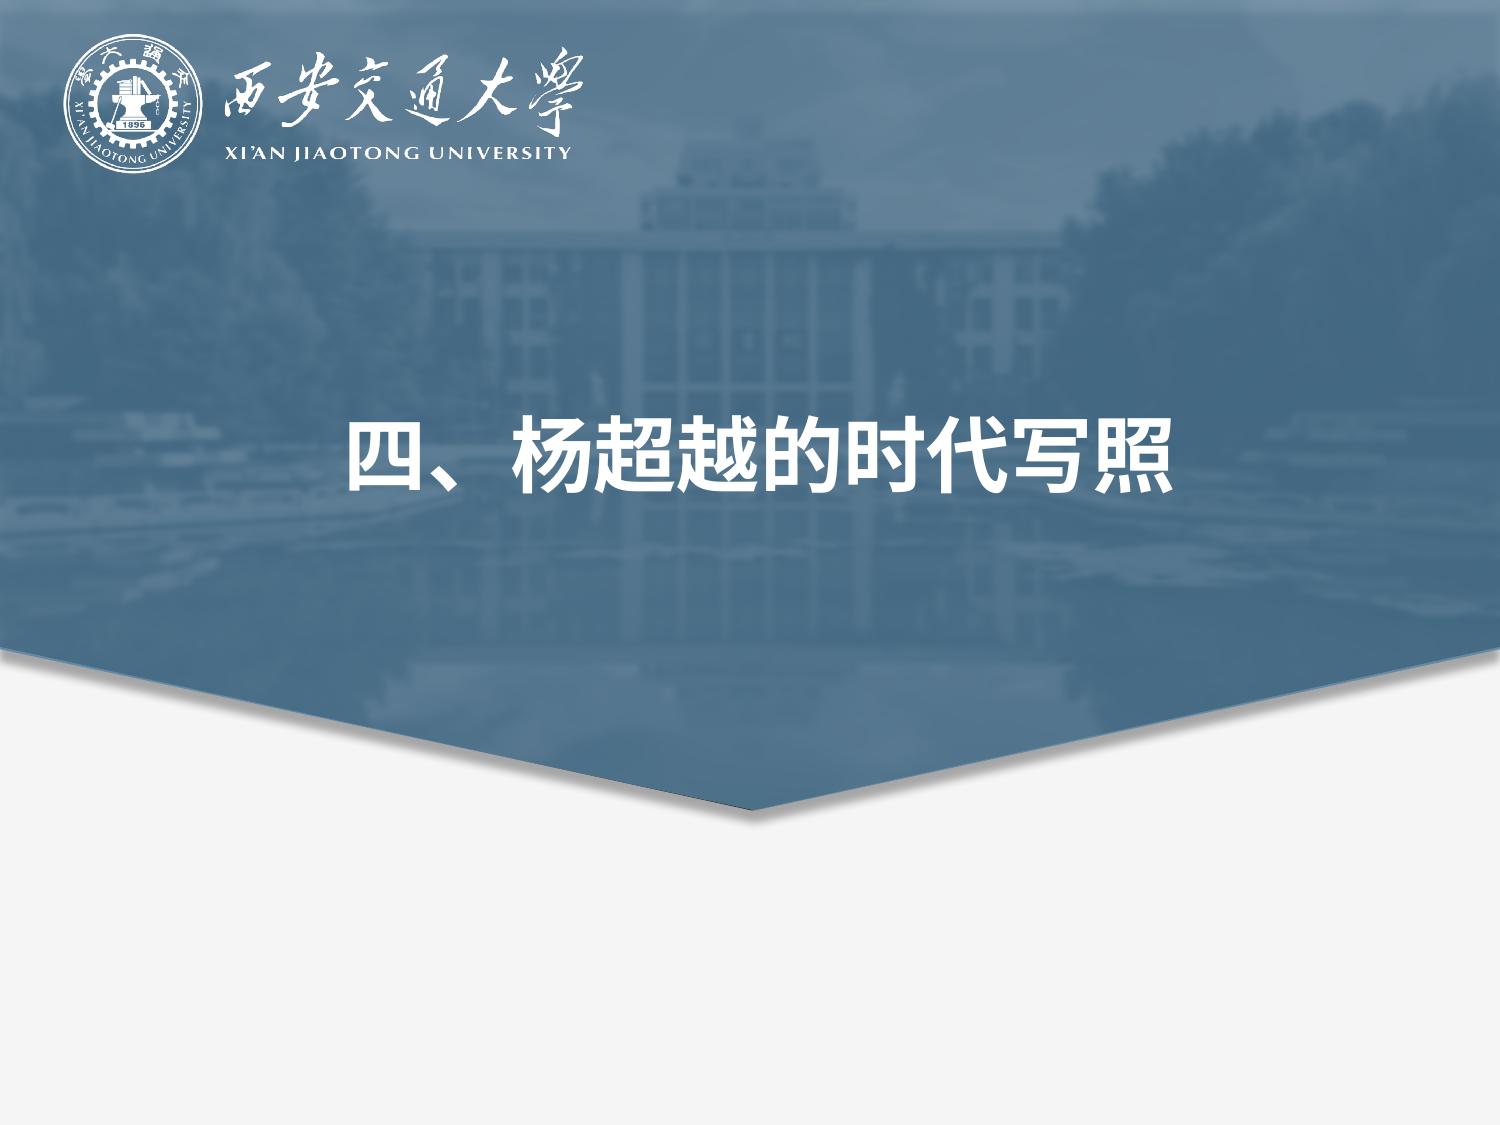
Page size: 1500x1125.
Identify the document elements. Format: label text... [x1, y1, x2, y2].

text_box 四、杨超越的时代写照 [44, 346, 1476, 511]
picture [63, 34, 603, 179]
text_box [0, 0, 1500, 812]
